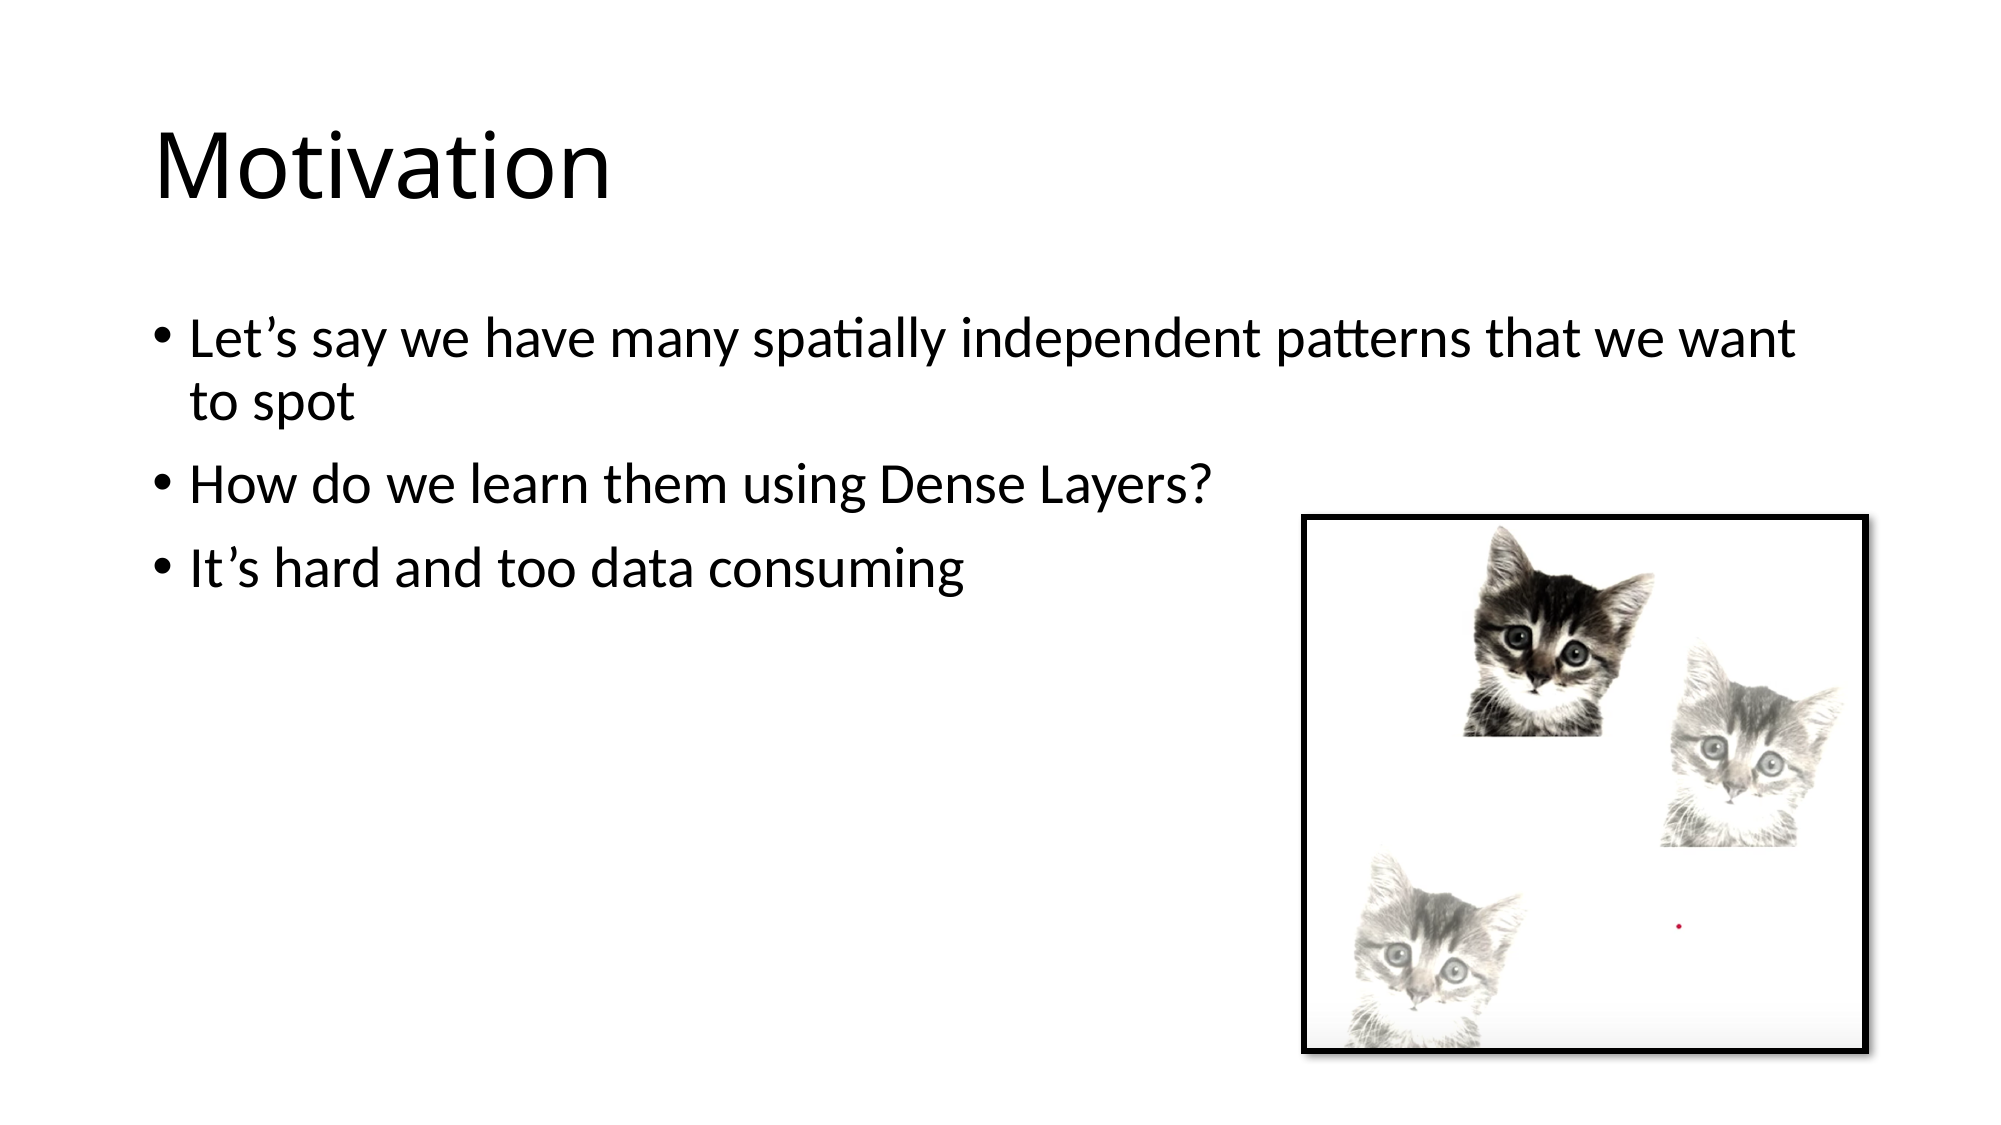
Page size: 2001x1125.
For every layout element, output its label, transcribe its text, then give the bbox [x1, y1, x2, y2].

list Let’s say we have many spatially independent patterns that we want to spot How do we learn them using Dense Layers? It’s hard and too data consuming [137, 299, 1863, 1014]
title Motivation [137, 59, 1863, 278]
picture [1307, 520, 1863, 1048]
